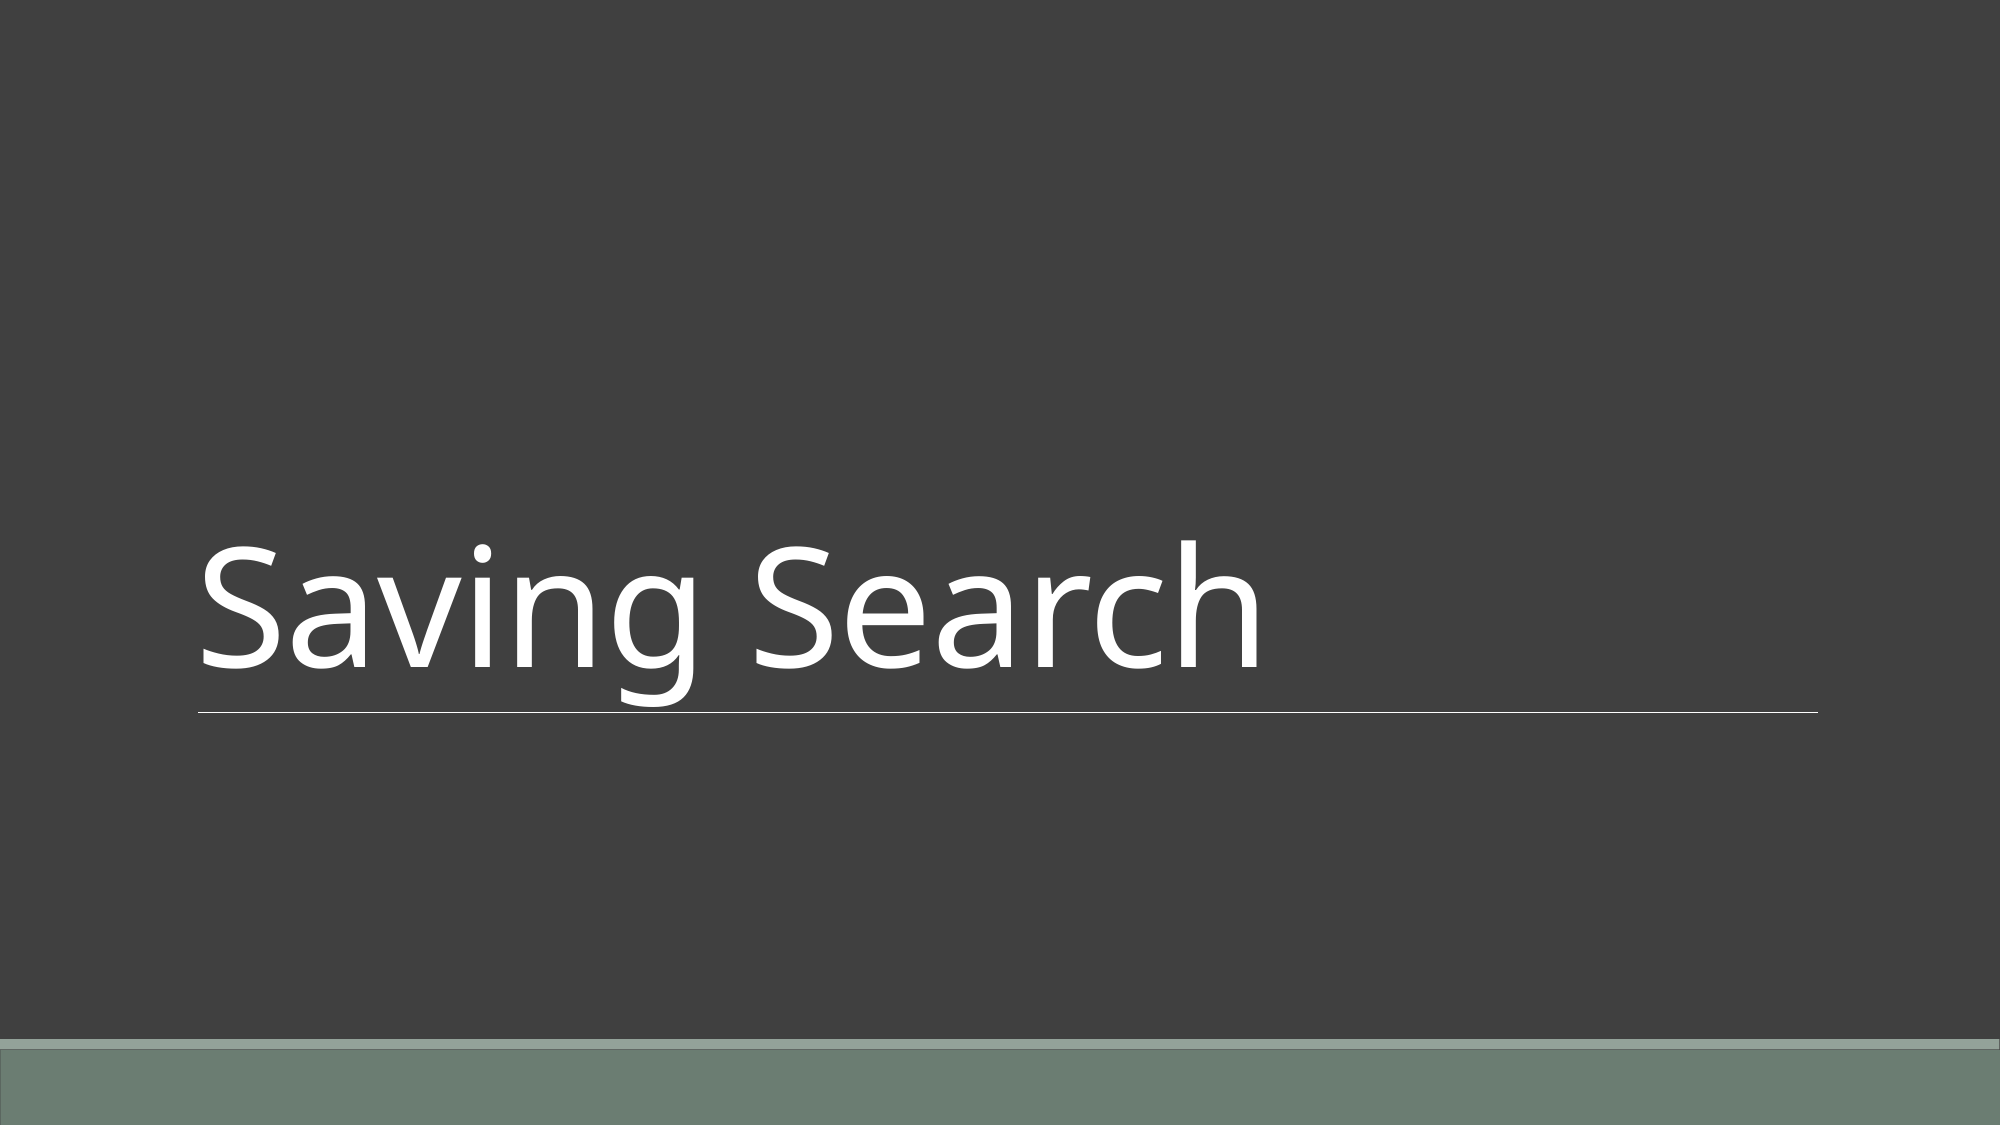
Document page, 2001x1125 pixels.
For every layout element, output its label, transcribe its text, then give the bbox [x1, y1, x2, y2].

title Saving Search [180, 124, 1830, 710]
